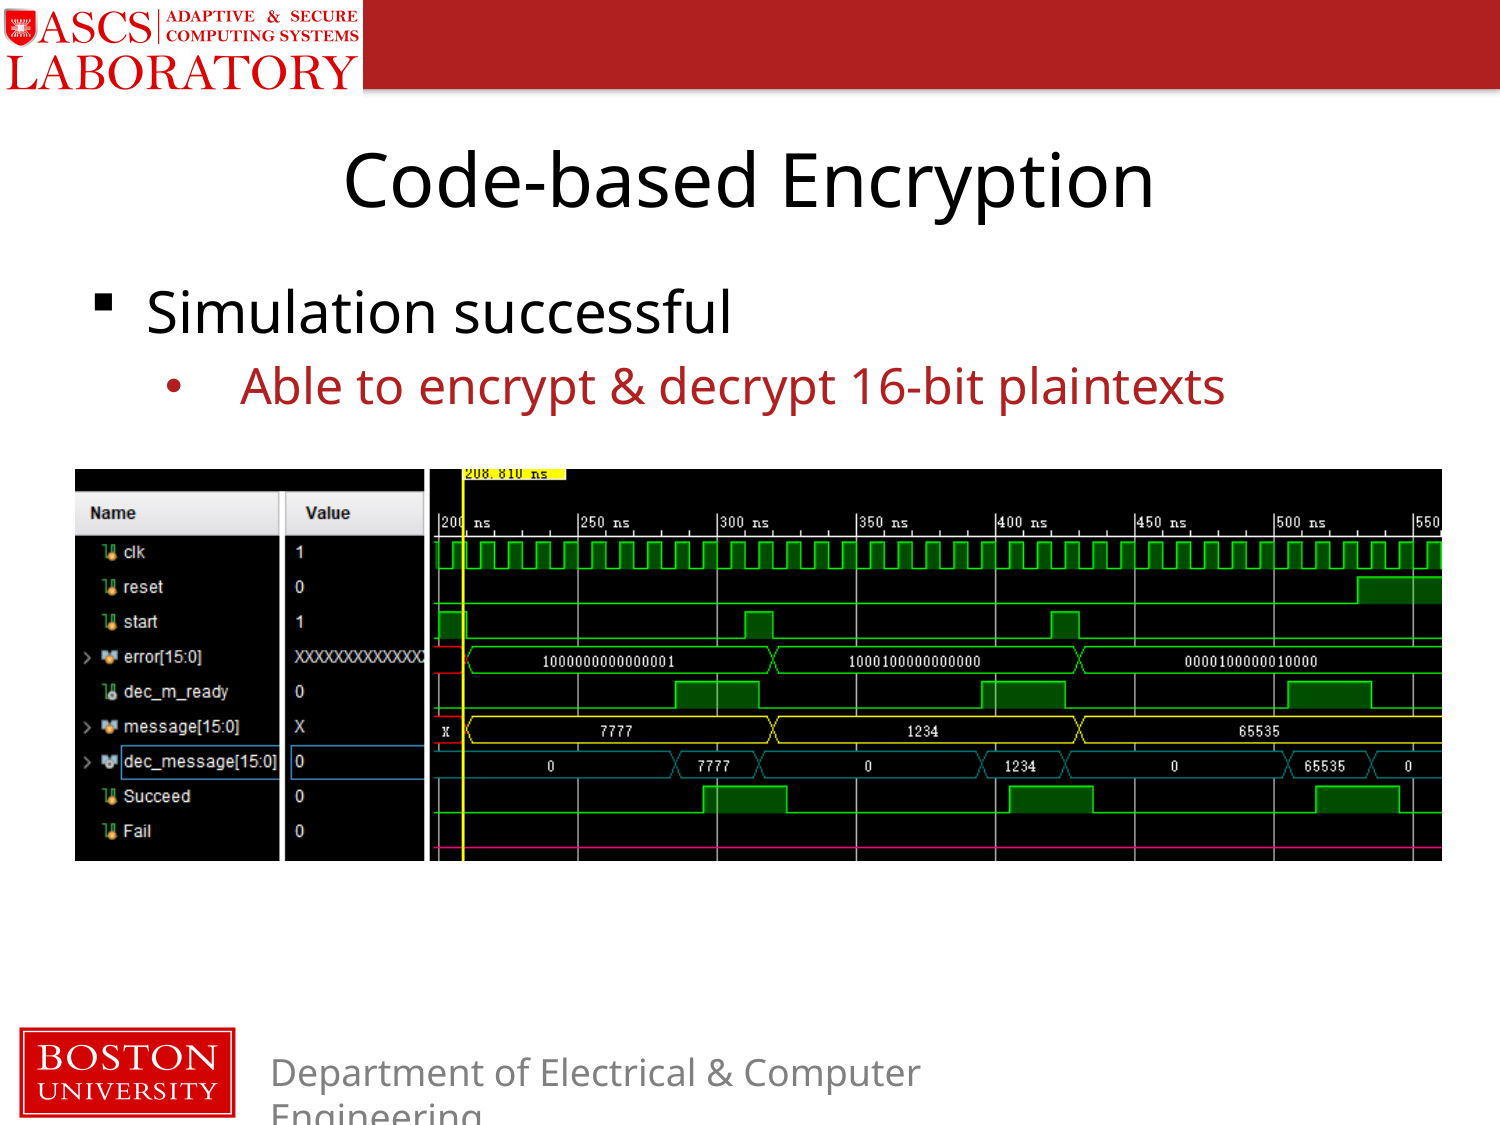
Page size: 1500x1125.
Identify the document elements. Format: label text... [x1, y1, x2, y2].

list Simulation successful Able to encrypt & decrypt 16-bit plaintexts [75, 267, 1500, 1010]
title Code-based Encryption [75, 121, 1425, 233]
picture [74, 468, 1443, 861]
picture [19, 1027, 236, 1118]
picture [0, 0, 363, 100]
